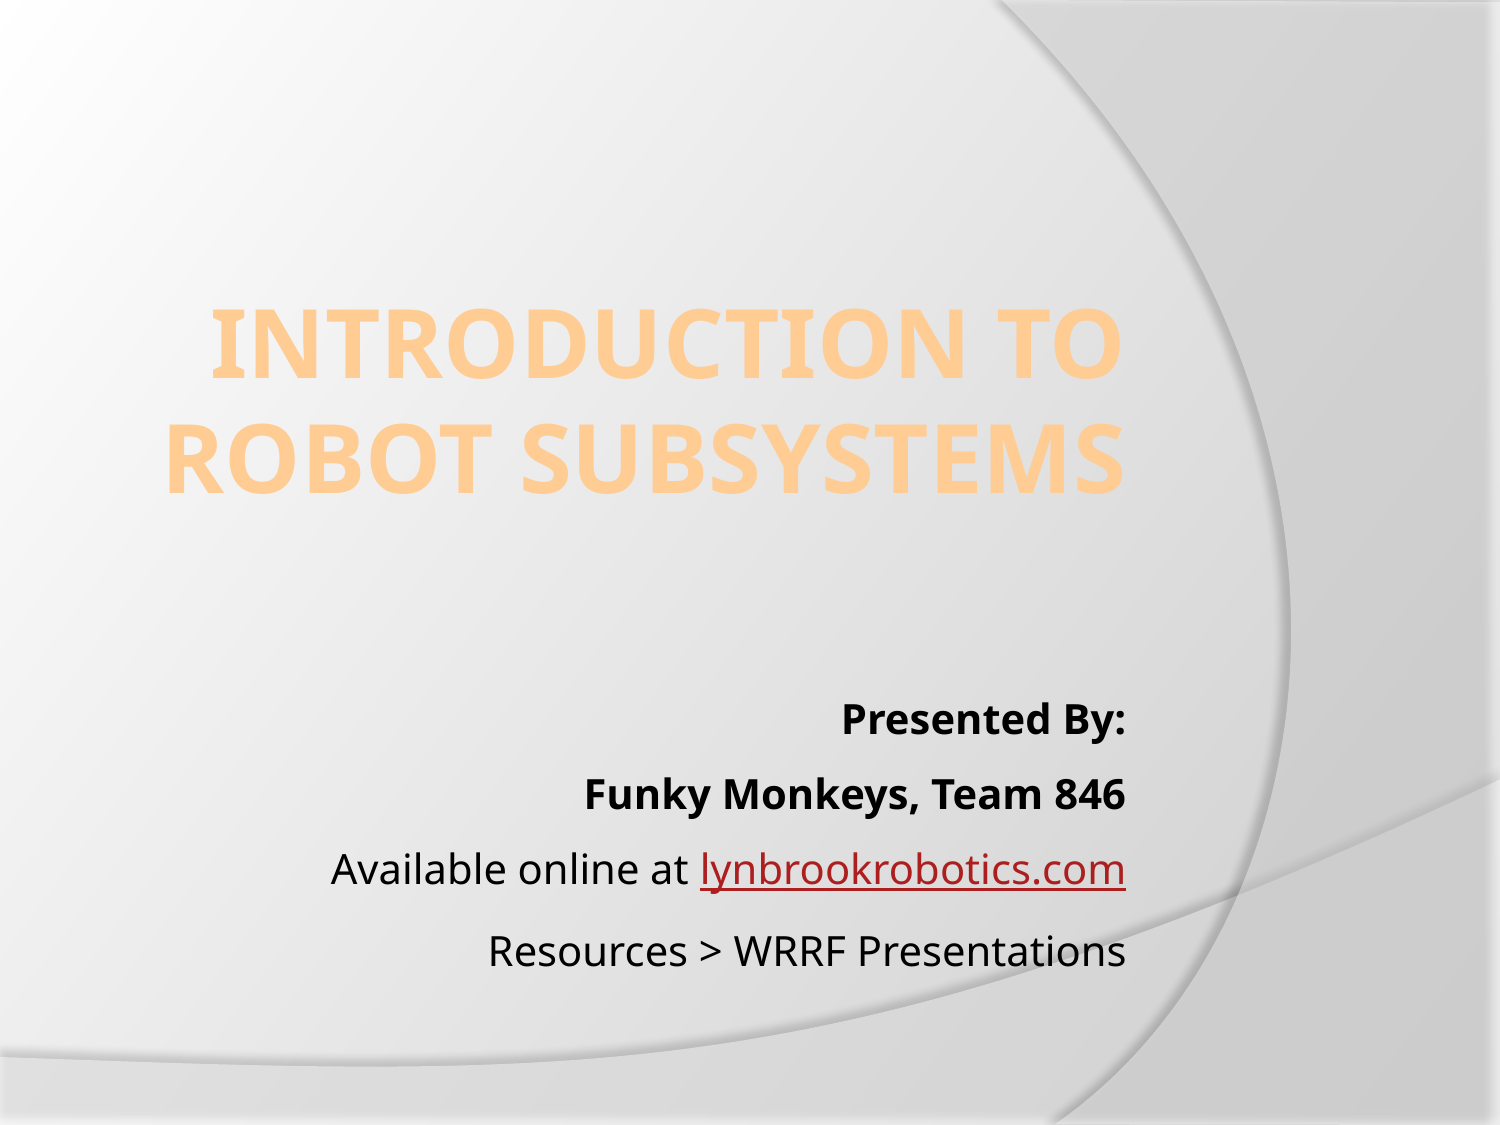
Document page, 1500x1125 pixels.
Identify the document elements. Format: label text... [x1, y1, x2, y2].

title Introduction to Robot Subsystems [70, 274, 1134, 512]
subtitle Presented By: Funky Monkeys, Team 846 Available online at lynbrookrobotics.com Resources > WRRF Presentations [70, 512, 1135, 976]
